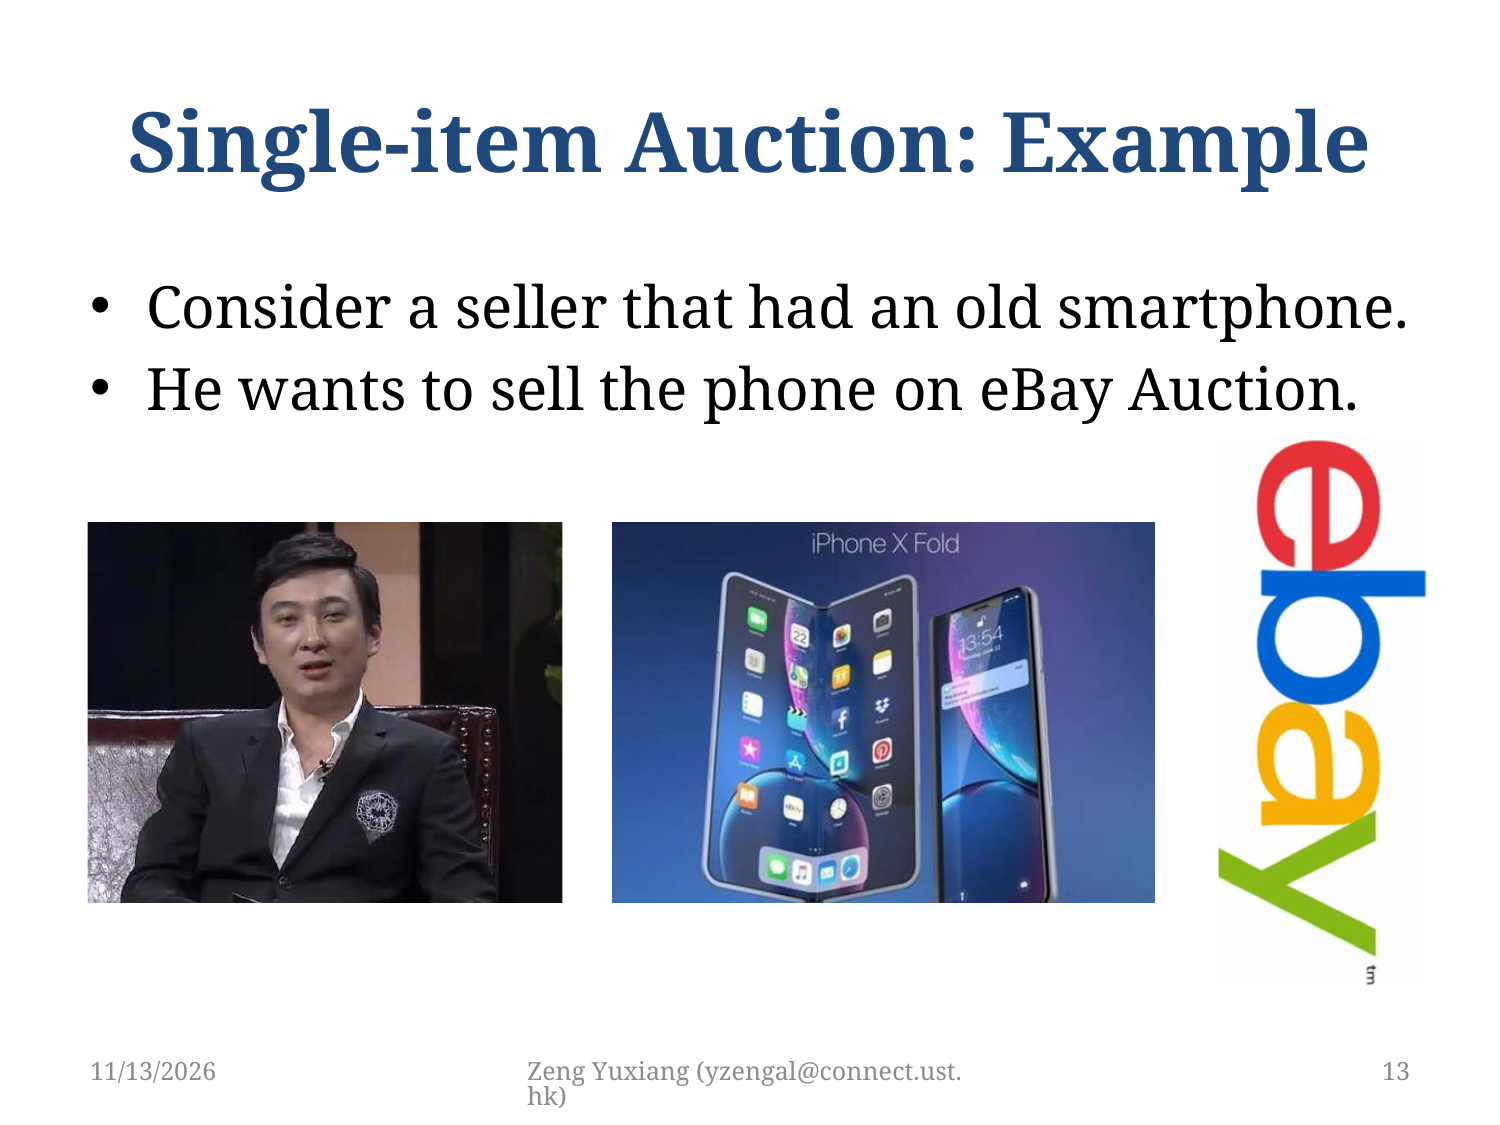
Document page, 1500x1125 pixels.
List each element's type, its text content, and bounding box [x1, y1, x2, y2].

footer Zeng Yuxiang (yzengal@connect.ust.hk) [512, 1042, 988, 1103]
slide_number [75, 1042, 425, 1103]
picture [87, 521, 563, 903]
slide_number 13 [1074, 1042, 1425, 1103]
list Consider a seller that had an old smartphone. He wants to sell the phone on eBay Auction. [75, 262, 1425, 1005]
title Single-item Auction: Example [75, 45, 1425, 233]
picture [612, 438, 1500, 987]
